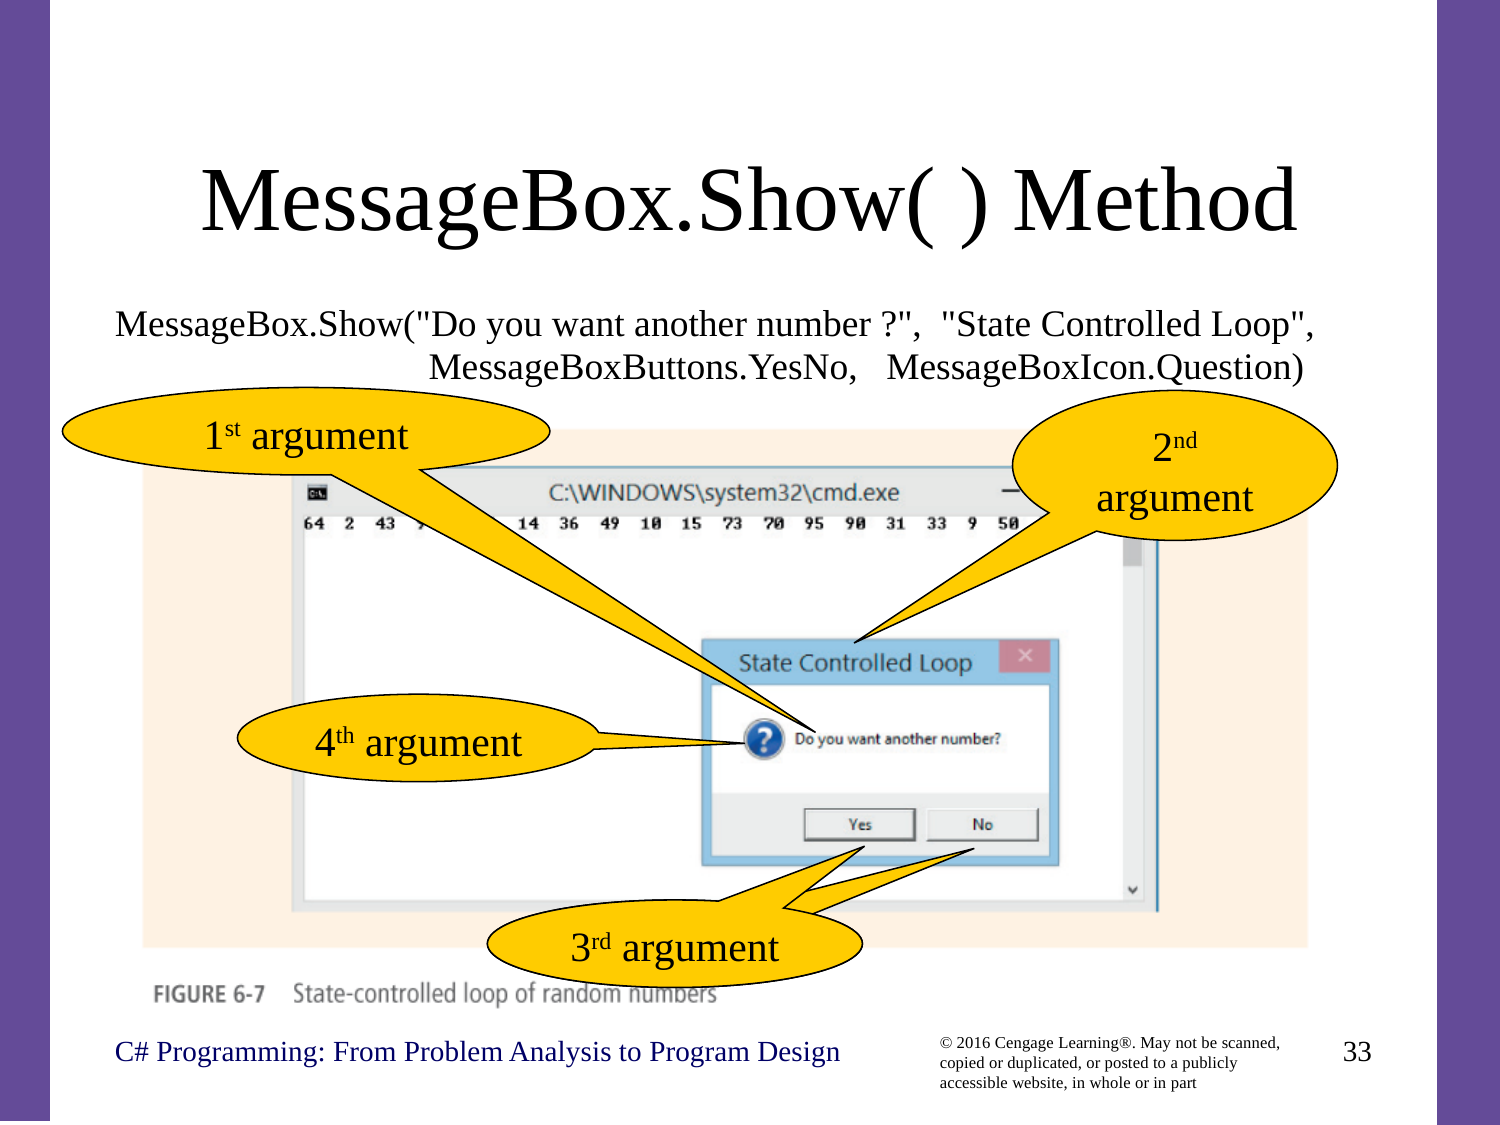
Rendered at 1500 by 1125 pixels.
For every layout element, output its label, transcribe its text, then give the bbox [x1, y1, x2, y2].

picture [138, 424, 1313, 1013]
footer C# Programming: From Problem Analysis to Program Design [99, 1024, 988, 1101]
text_box 2nd argument [1040, 390, 1309, 423]
text_box 2nd argument [1313, 425, 1338, 503]
picture [0, 0, 50, 1121]
text_box 1st argument [62, 387, 546, 463]
picture [1437, 0, 1500, 1125]
title MessageBox.Show( ) Method [112, 99, 1388, 288]
slide_number 33 [1074, 1024, 1388, 1101]
list MessageBox.Show("Do you want another number ?", "State Controlled Loop", MessageBoxButtons.YesNo, MessageBoxIcon.Question) [99, 299, 1375, 400]
